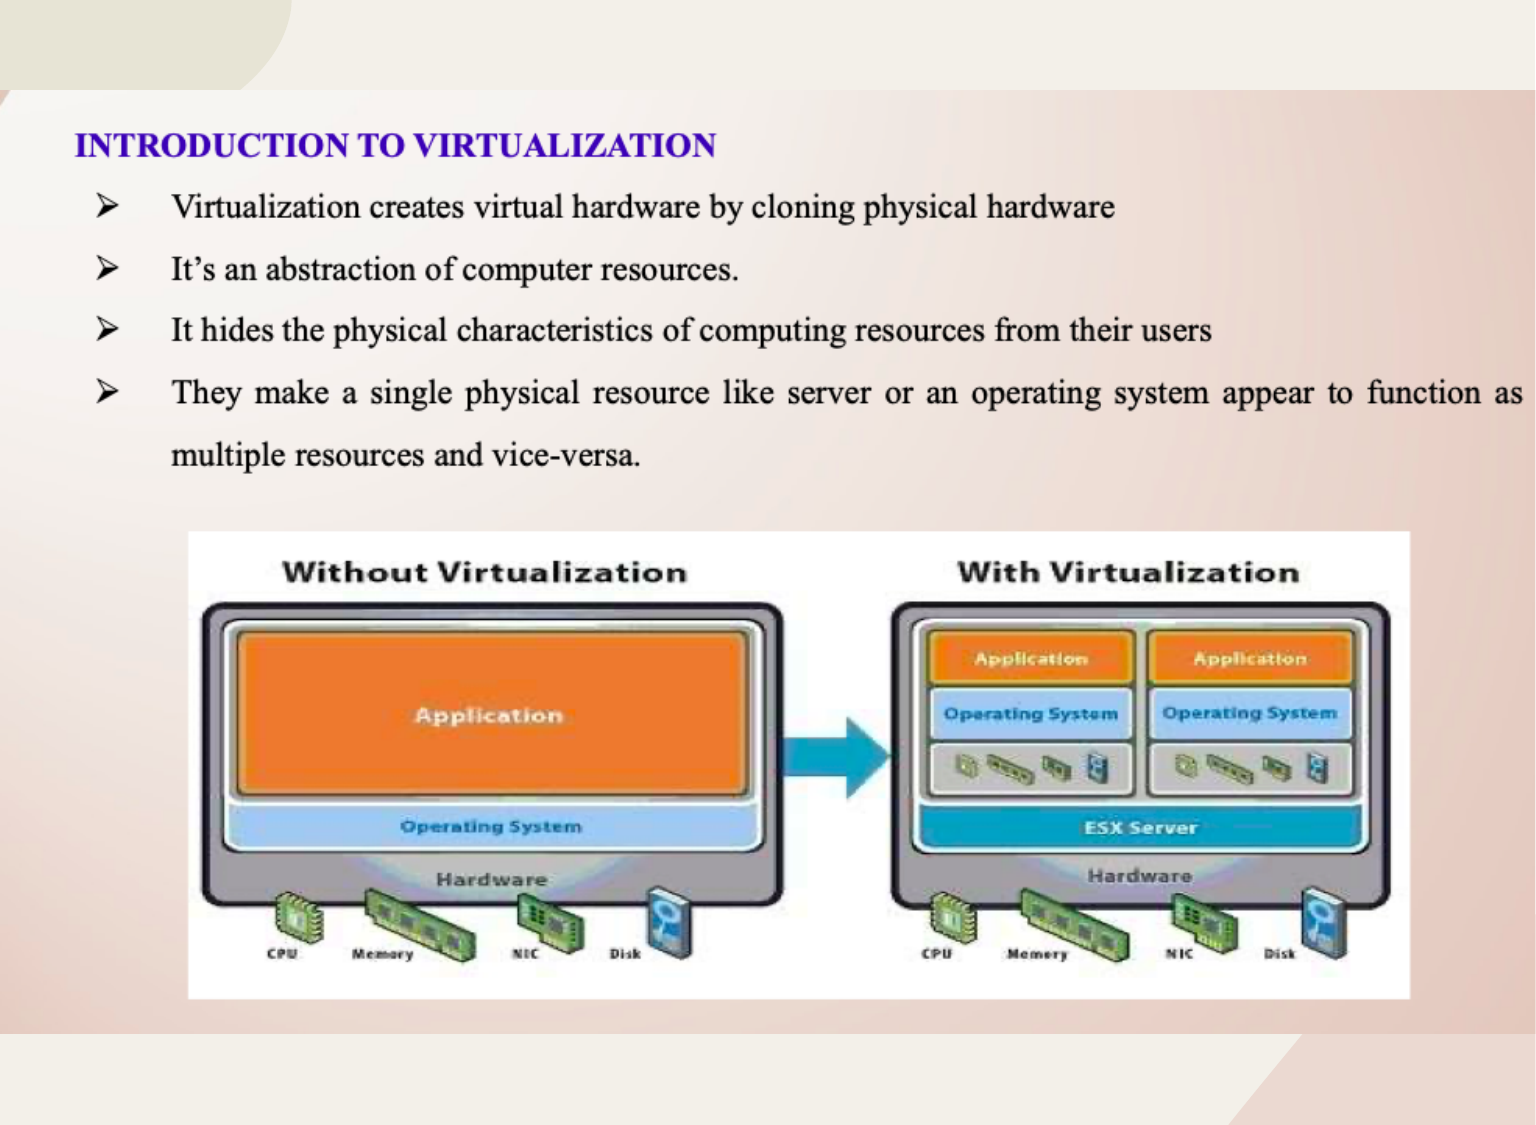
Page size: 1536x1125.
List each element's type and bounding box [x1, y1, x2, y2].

picture [0, 90, 1536, 1035]
